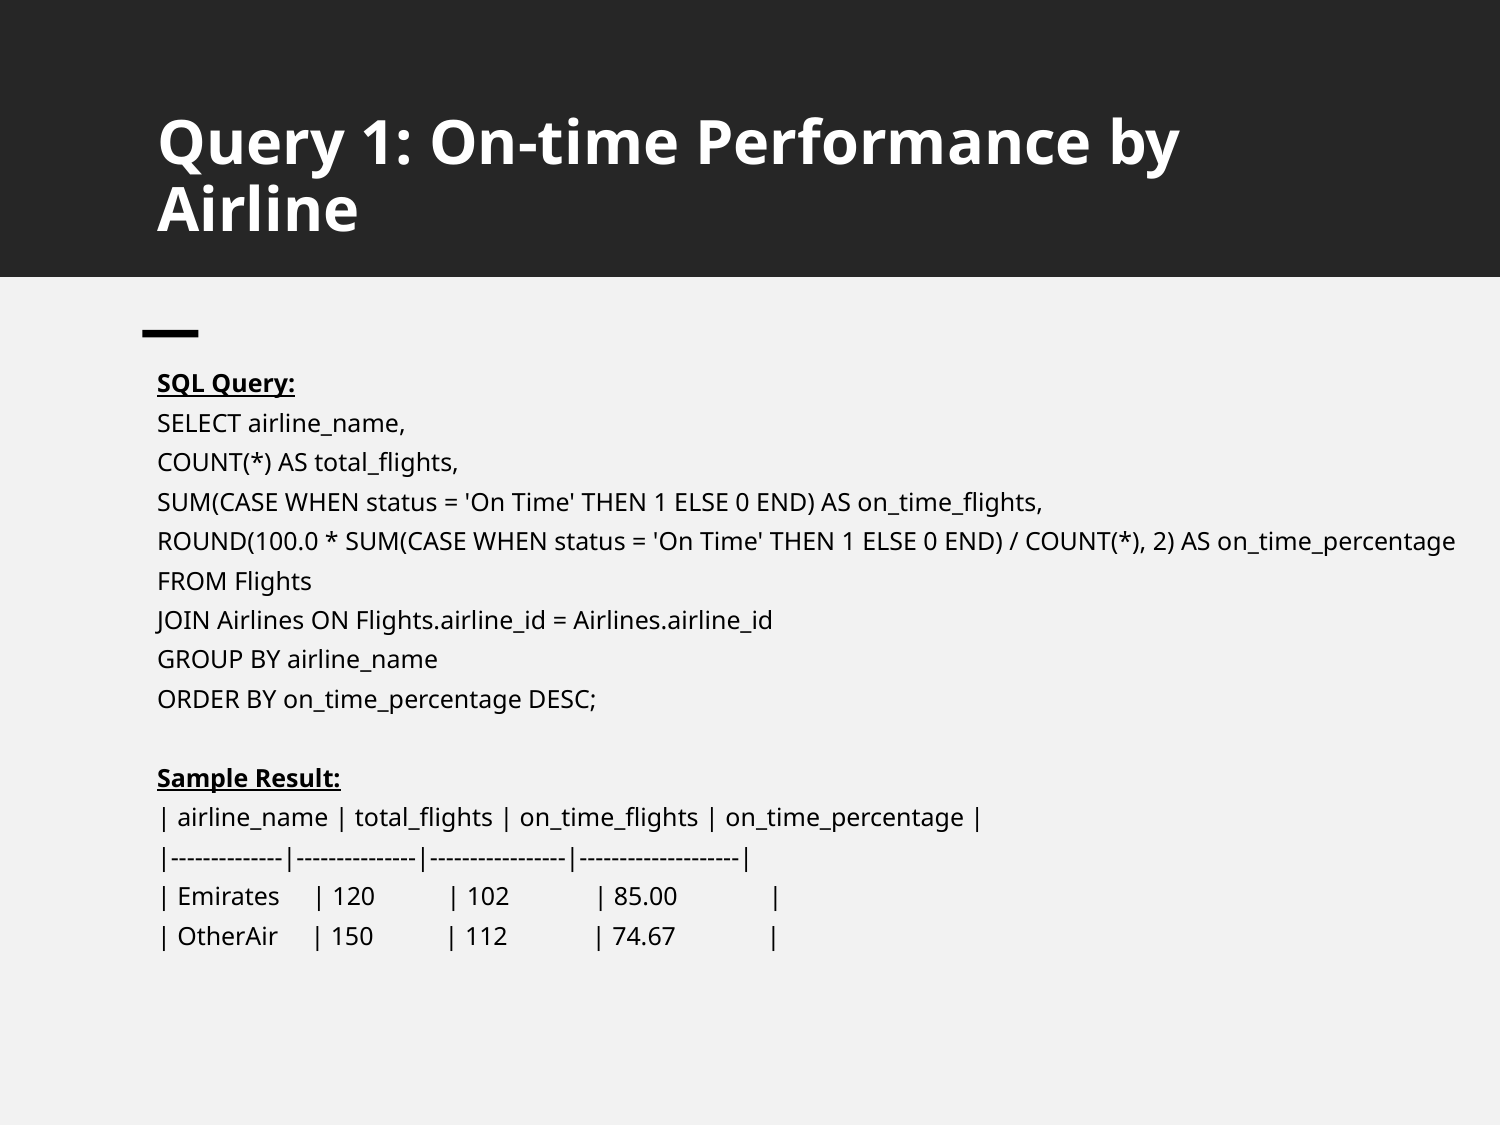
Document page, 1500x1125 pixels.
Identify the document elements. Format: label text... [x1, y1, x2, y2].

text_box SQL Query: SELECT airline_name, COUNT(*) AS total_flights, SUM(CASE WHEN status = 'On Time' THEN 1 ELSE 0 END) AS on_time_flights, ROUND(100.0 * SUM(CASE WHEN status = 'On Time' THEN 1 ELSE 0 END) / COUNT(*), 2) AS on_time_percentage FROM Flights JOIN Airlines ON Flights.airline_id = Airlines.airline_id GROUP BY airline_name ORDER BY on_time_percentage DESC; Sample Result: | airline_name | total_flights | on_time_flights | on_time_percentage | |--------------|---------------|-----------------|--------------------| | Emirates | 120 | 102 | 85.00 | | OtherAir | 150 | 112 | 74.67 | [142, 363, 1500, 1014]
text_box [0, 0, 1500, 275]
text_box [0, 275, 1500, 1125]
text_box [140, 328, 201, 339]
title Query 1: On-time Performance by Airline [142, 104, 1359, 253]
